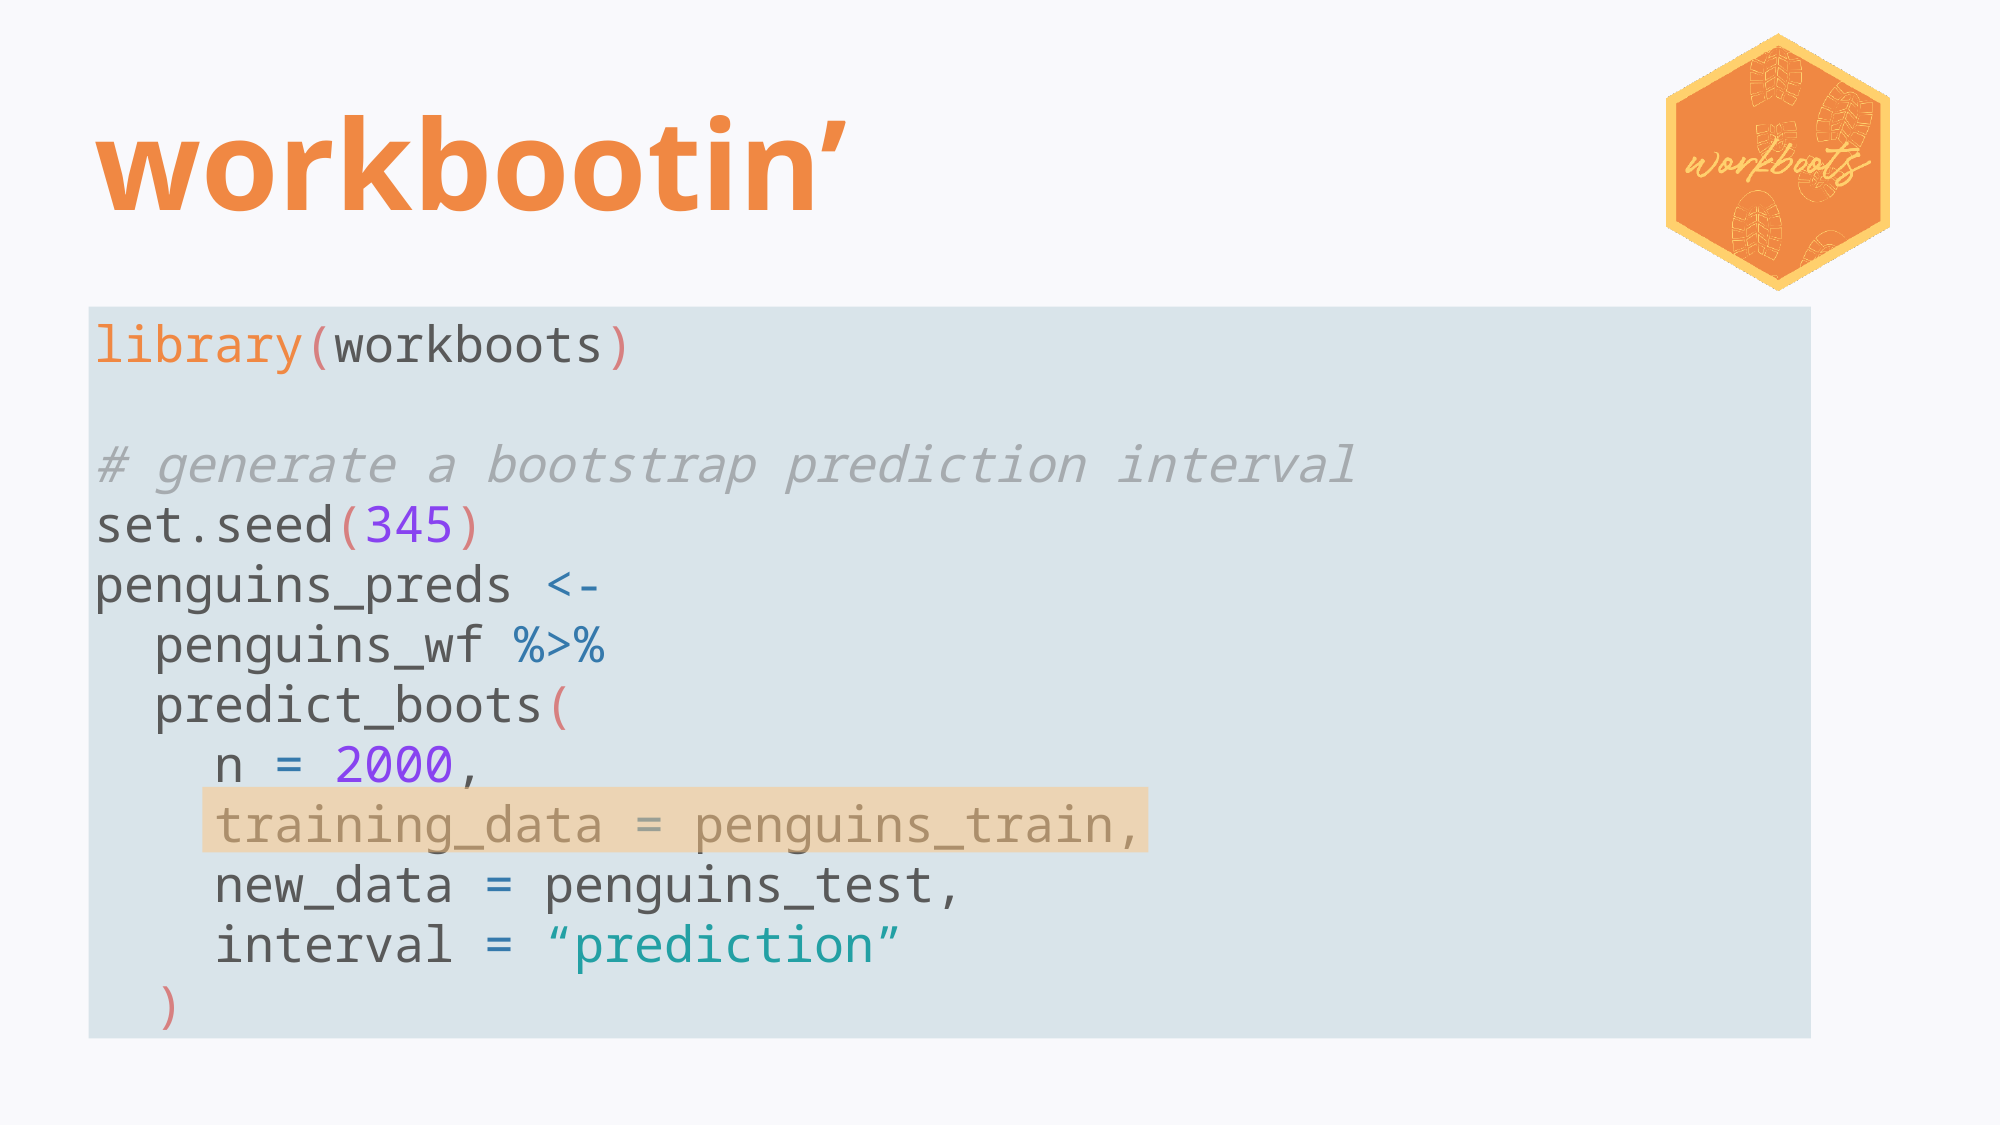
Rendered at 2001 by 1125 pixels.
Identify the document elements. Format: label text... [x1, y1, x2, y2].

picture [1666, 33, 1890, 291]
text_box [201, 786, 1149, 853]
text_box workbootin’ [88, 79, 1293, 242]
text_box library(workboots) # generate a bootstrap prediction interval set.seed(345) penguins_preds <- penguins_wf %>% predict_boots( n = 2000, training_data = penguins_train, new_data = penguins_test, interval = “prediction” ) [88, 306, 1811, 1039]
